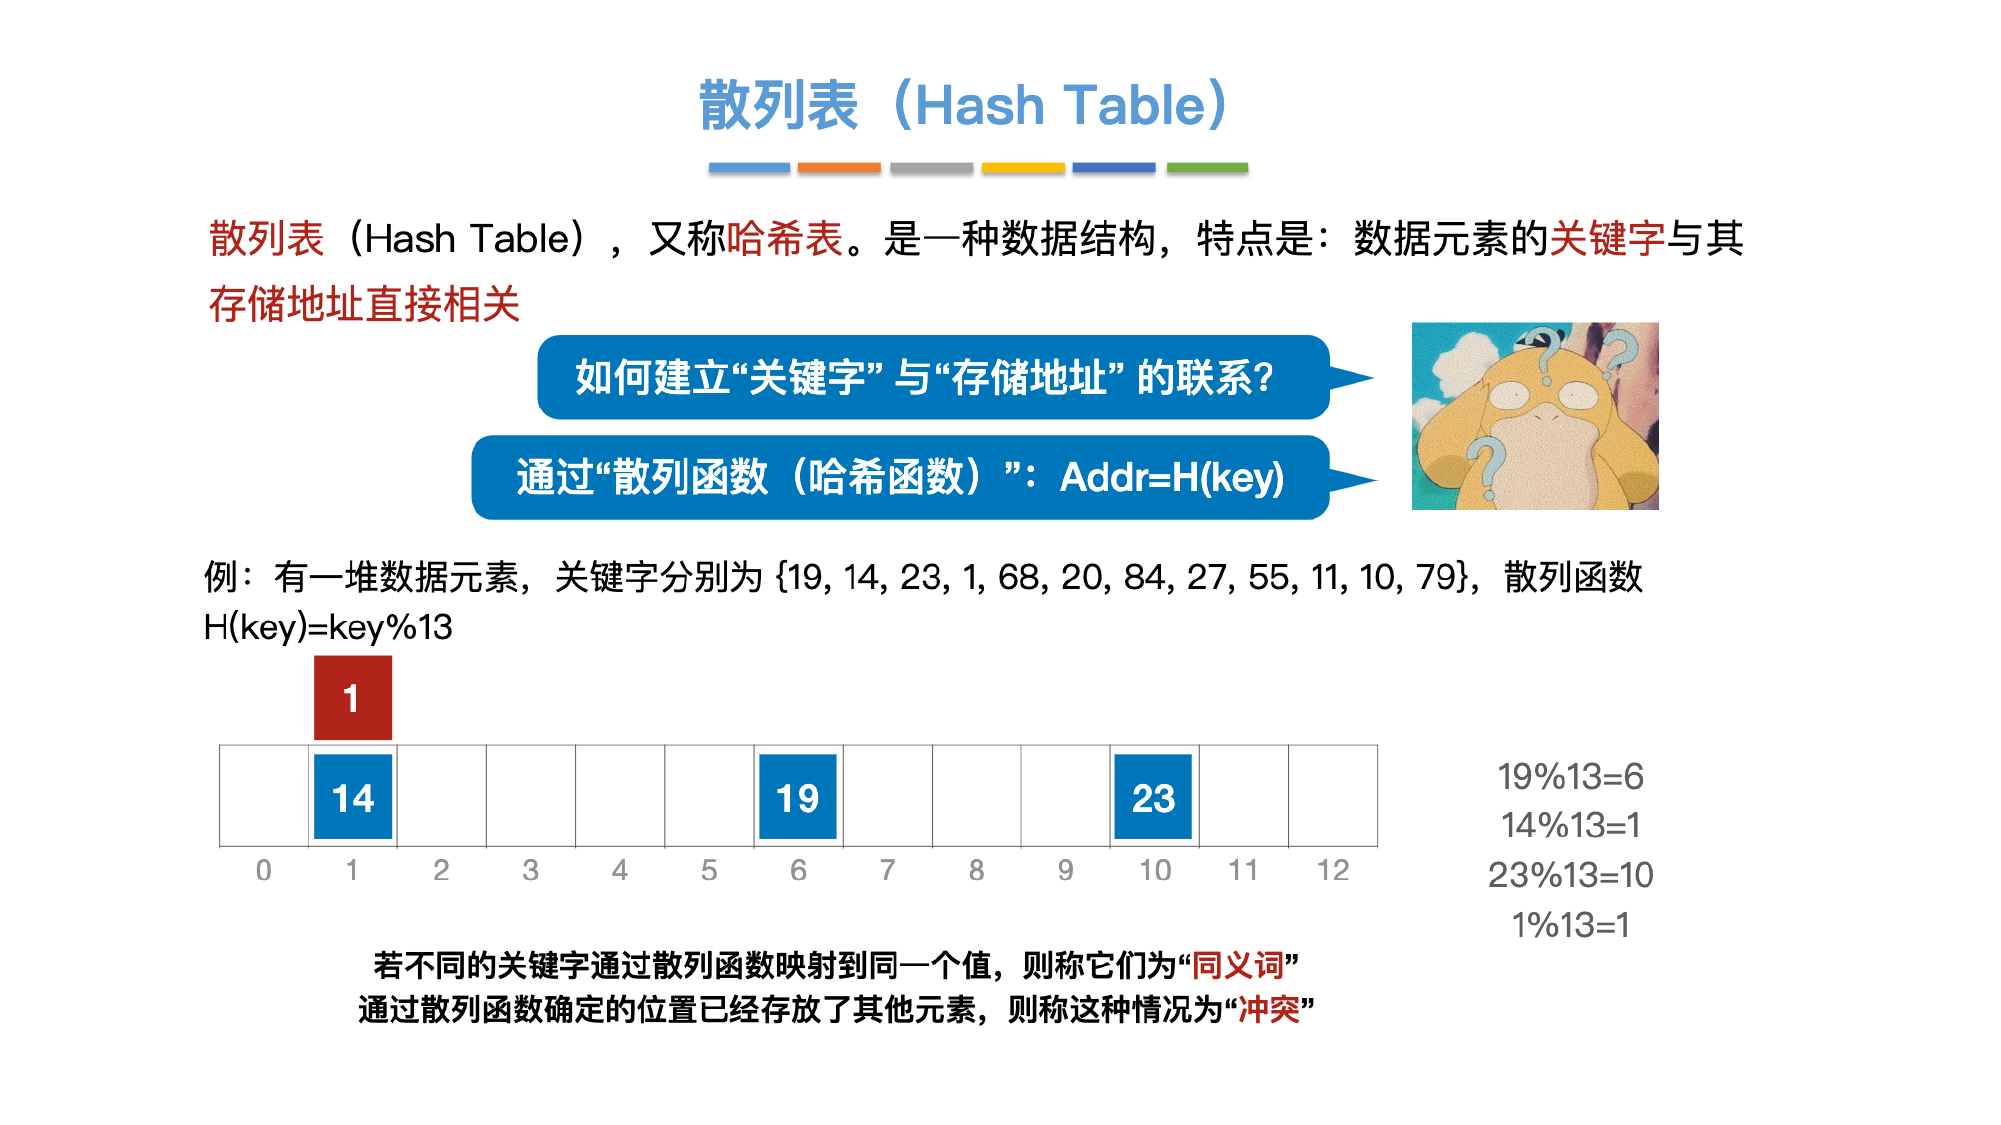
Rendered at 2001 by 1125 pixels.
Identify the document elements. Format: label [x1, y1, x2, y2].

picture [99, 23, 1816, 1051]
